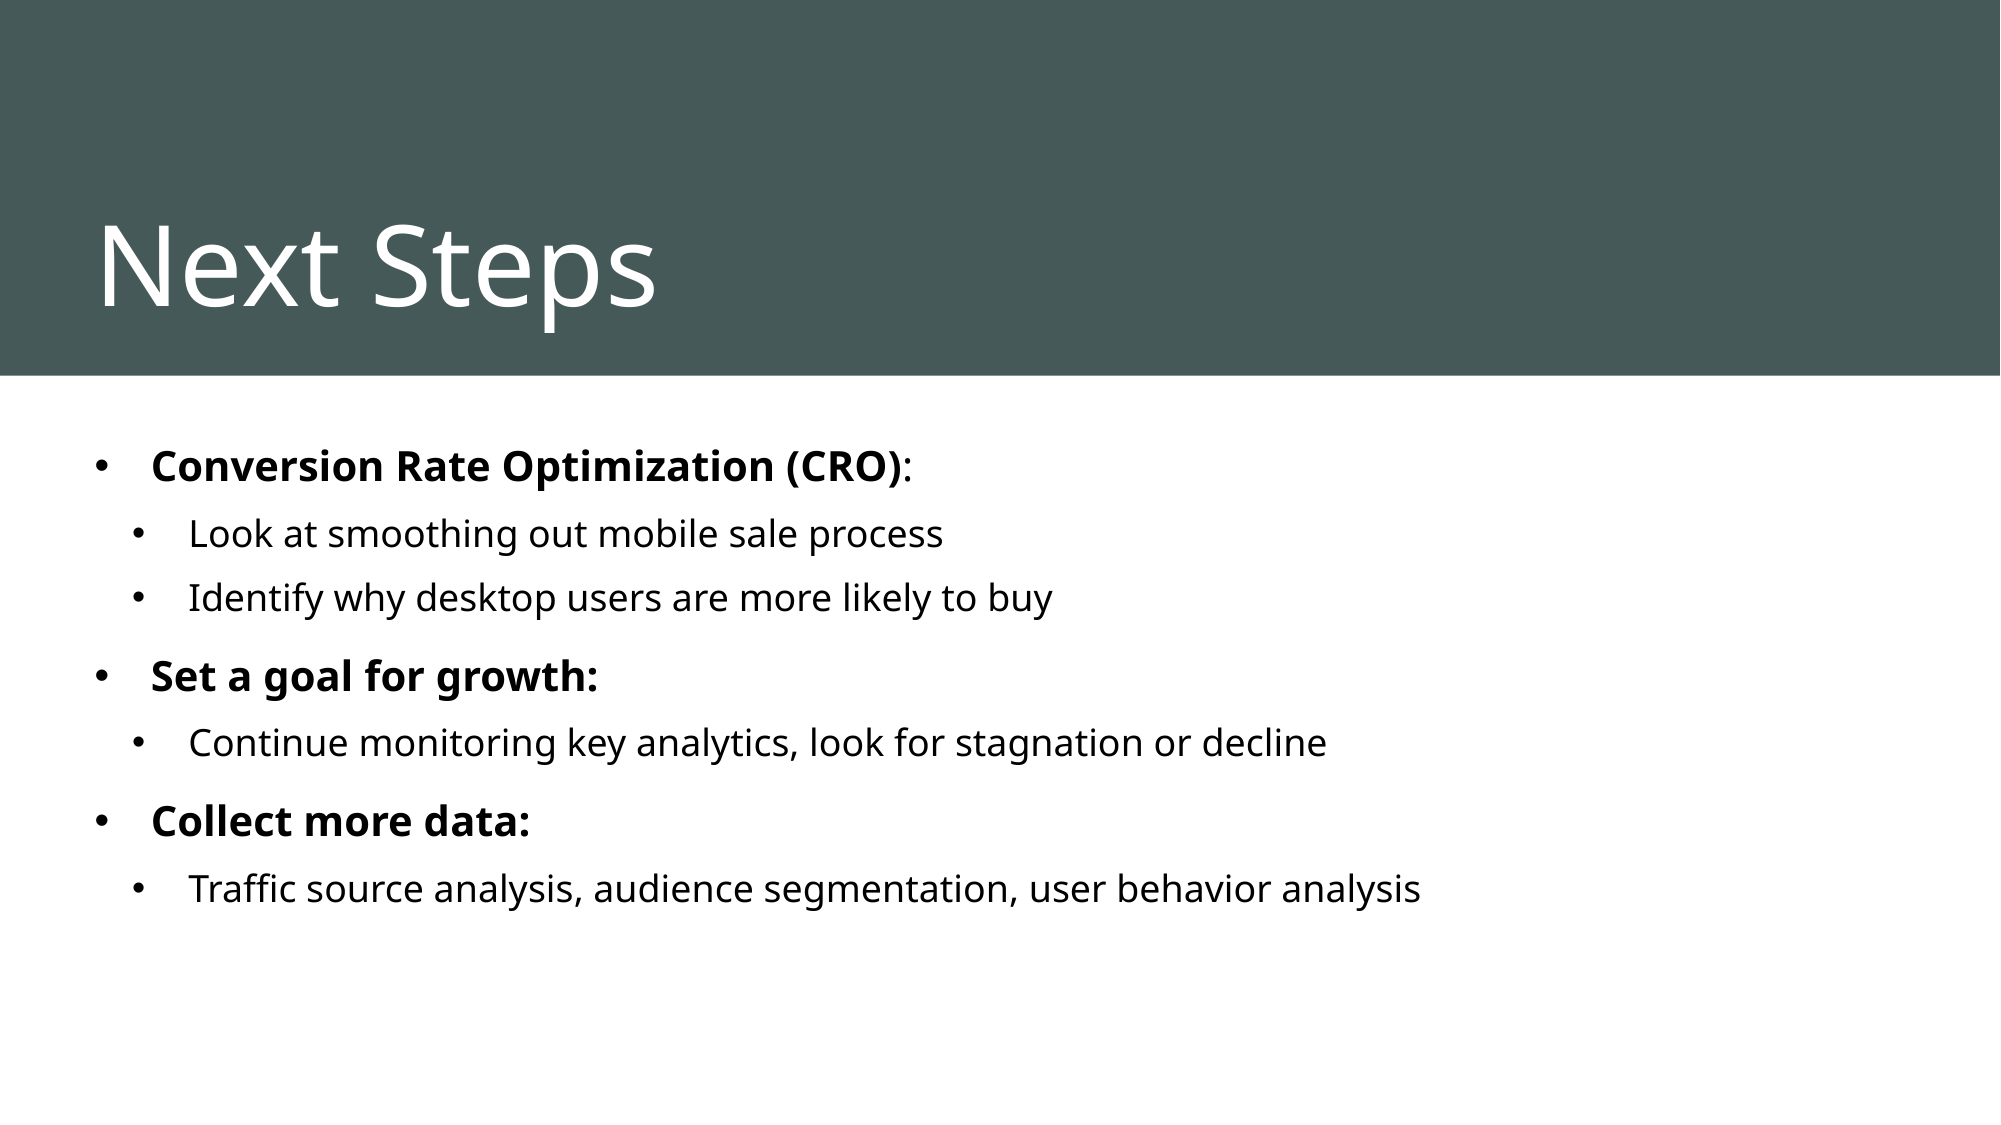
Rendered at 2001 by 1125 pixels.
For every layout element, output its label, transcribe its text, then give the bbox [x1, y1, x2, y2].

list Conversion Rate Optimization (CRO): Look at smoothing out mobile sale process Identify why desktop users are more likely to buy Set a goal for growth: Continue monitoring key analytics, look for stagnation or decline Collect more data: Traffic source analysis, audience segmentation, user behavior analysis [79, 422, 1863, 1014]
title Next Steps [79, 59, 1863, 337]
